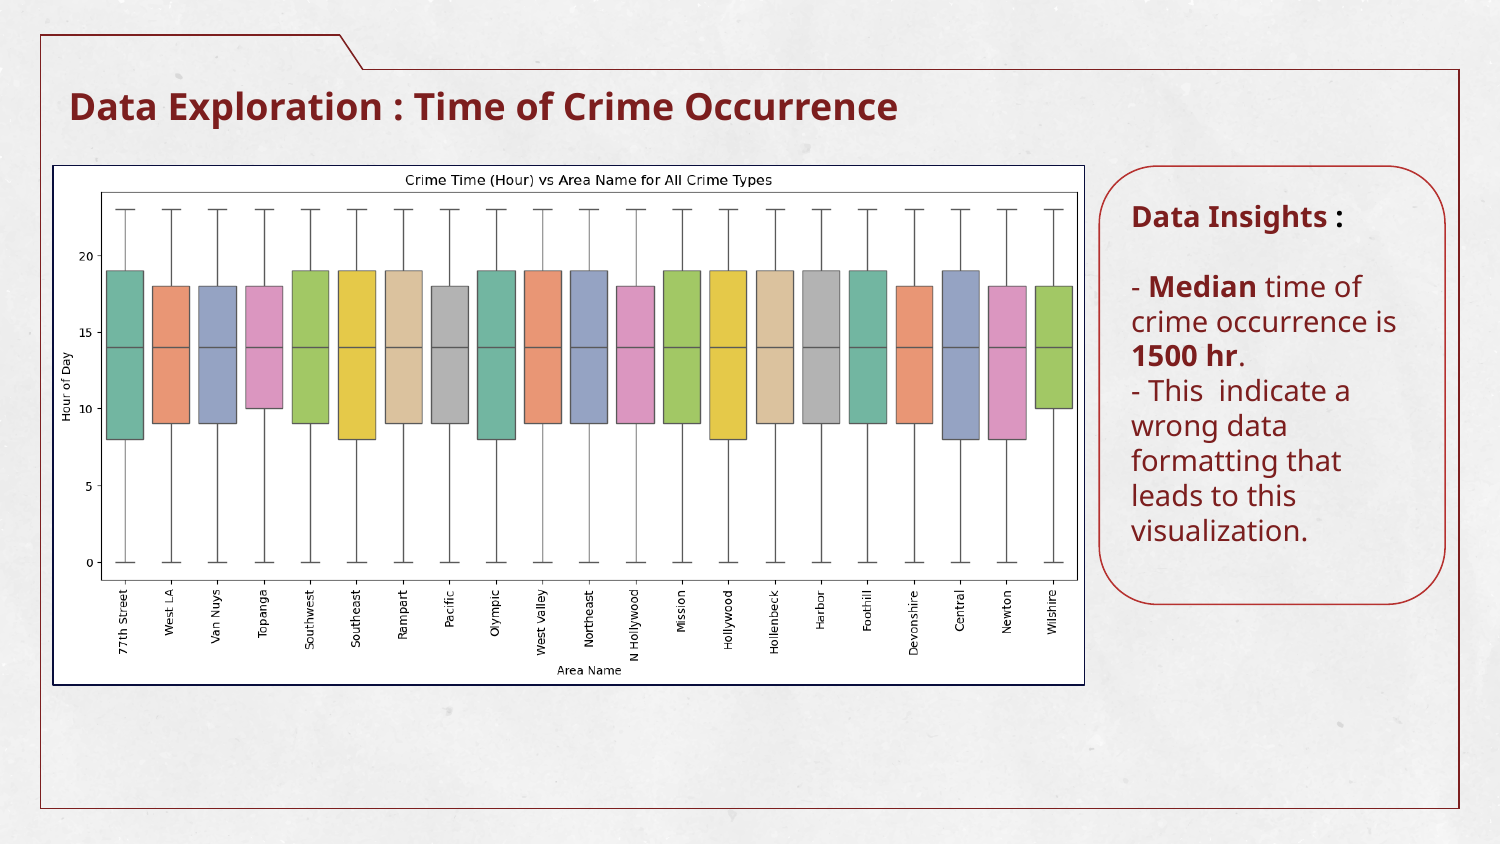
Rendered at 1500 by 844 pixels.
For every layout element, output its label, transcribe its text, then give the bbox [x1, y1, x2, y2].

text_box Data Exploration : Time of Crime Occurrence [53, 68, 1138, 144]
picture [53, 165, 1085, 685]
text_box Data Insights : - Median time of crime occurrence is 1500 hr. - This indicate a wrong data formatting that leads to this visualization. [1099, 166, 1446, 605]
